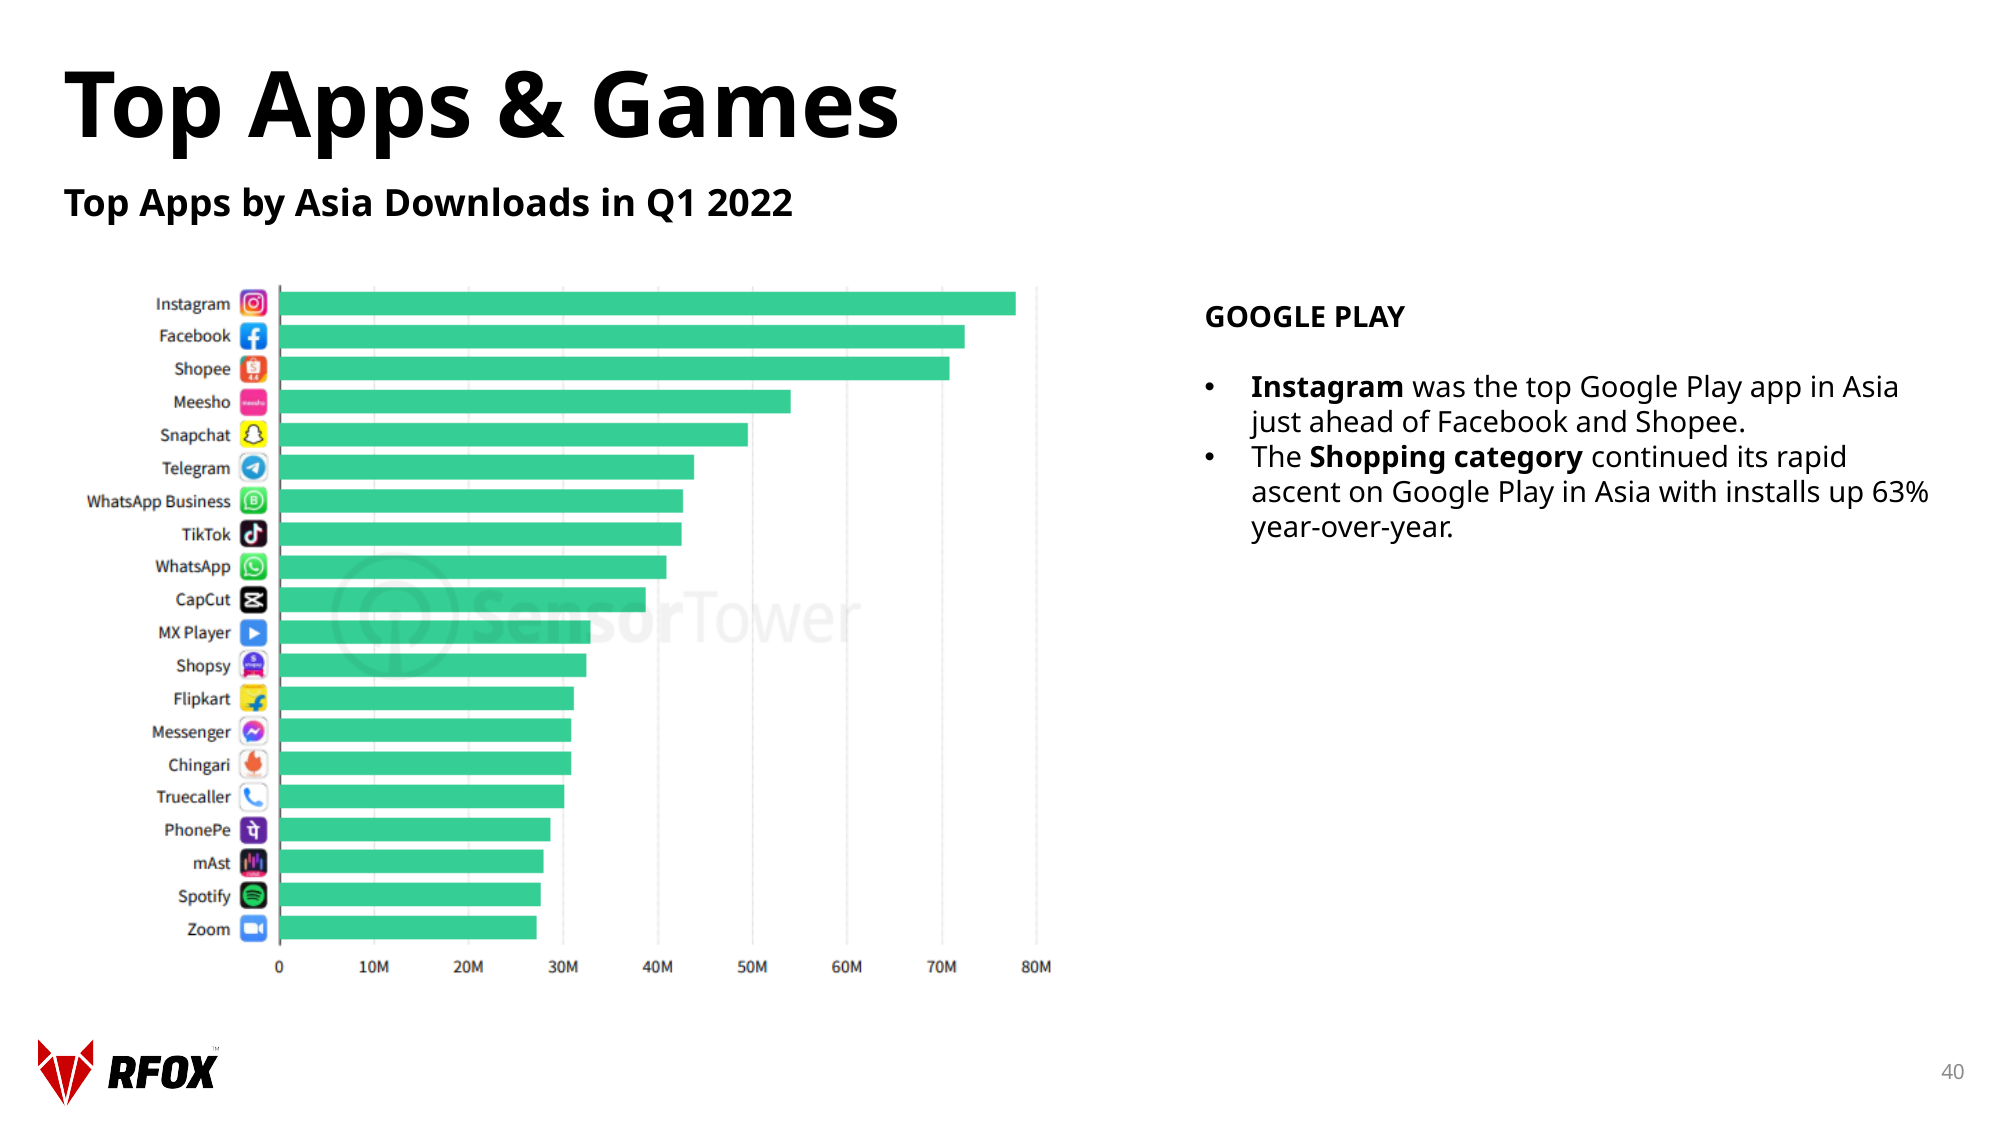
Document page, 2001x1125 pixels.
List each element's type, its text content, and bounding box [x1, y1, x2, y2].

picture [38, 1039, 219, 1106]
text_box GOOGLE PLAY Instagram was the top Google Play app in Asia just ahead of Facebook and Shopee. The Shopping category continued its rapid ascent on Google Play in Asia with installs up 63% year-over-year. [1189, 291, 1952, 551]
text_box Top Apps by Asia Downloads in Q1 2022 [48, 171, 1594, 232]
slide_number 40 [1529, 1042, 1980, 1103]
title Top Apps & Games [48, 50, 1774, 153]
picture [48, 252, 1132, 1003]
